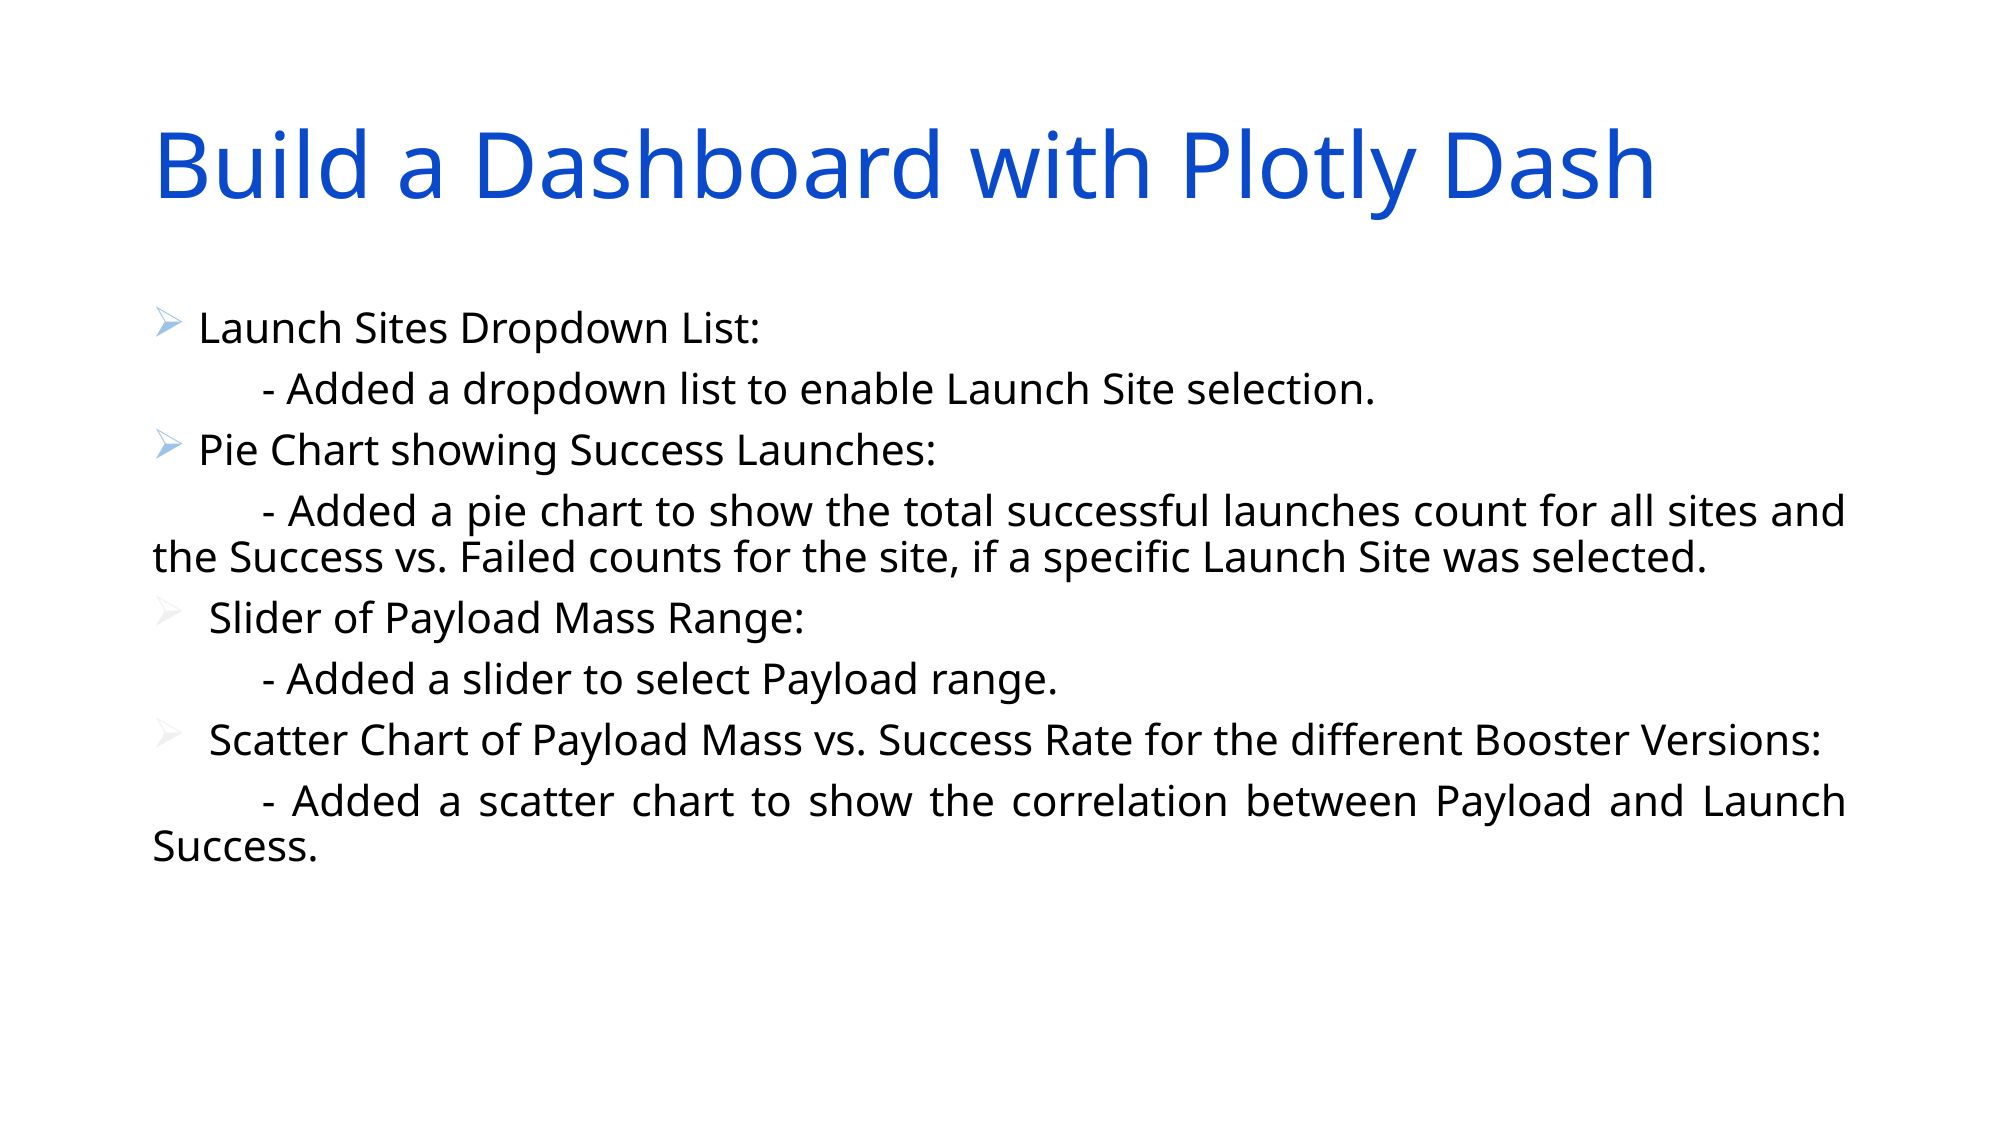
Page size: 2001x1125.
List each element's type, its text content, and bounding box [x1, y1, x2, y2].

list Launch Sites Dropdown List: - Added a dropdown list to enable Launch Site selection. Pie Chart showing Success Launches: - Added a pie chart to show the total successful launches count for all sites and the Success vs. Failed counts for the site, if a specific Launch Site was selected. Slider of Payload Mass Range: - Added a slider to select Payload range. Scatter Chart of Payload Mass vs. Success Rate for the different Booster Versions: - Added a scatter chart to show the correlation between Payload and Launch Success. [137, 299, 1863, 1014]
title Build a Dashboard with Plotly Dash [137, 59, 1863, 278]
